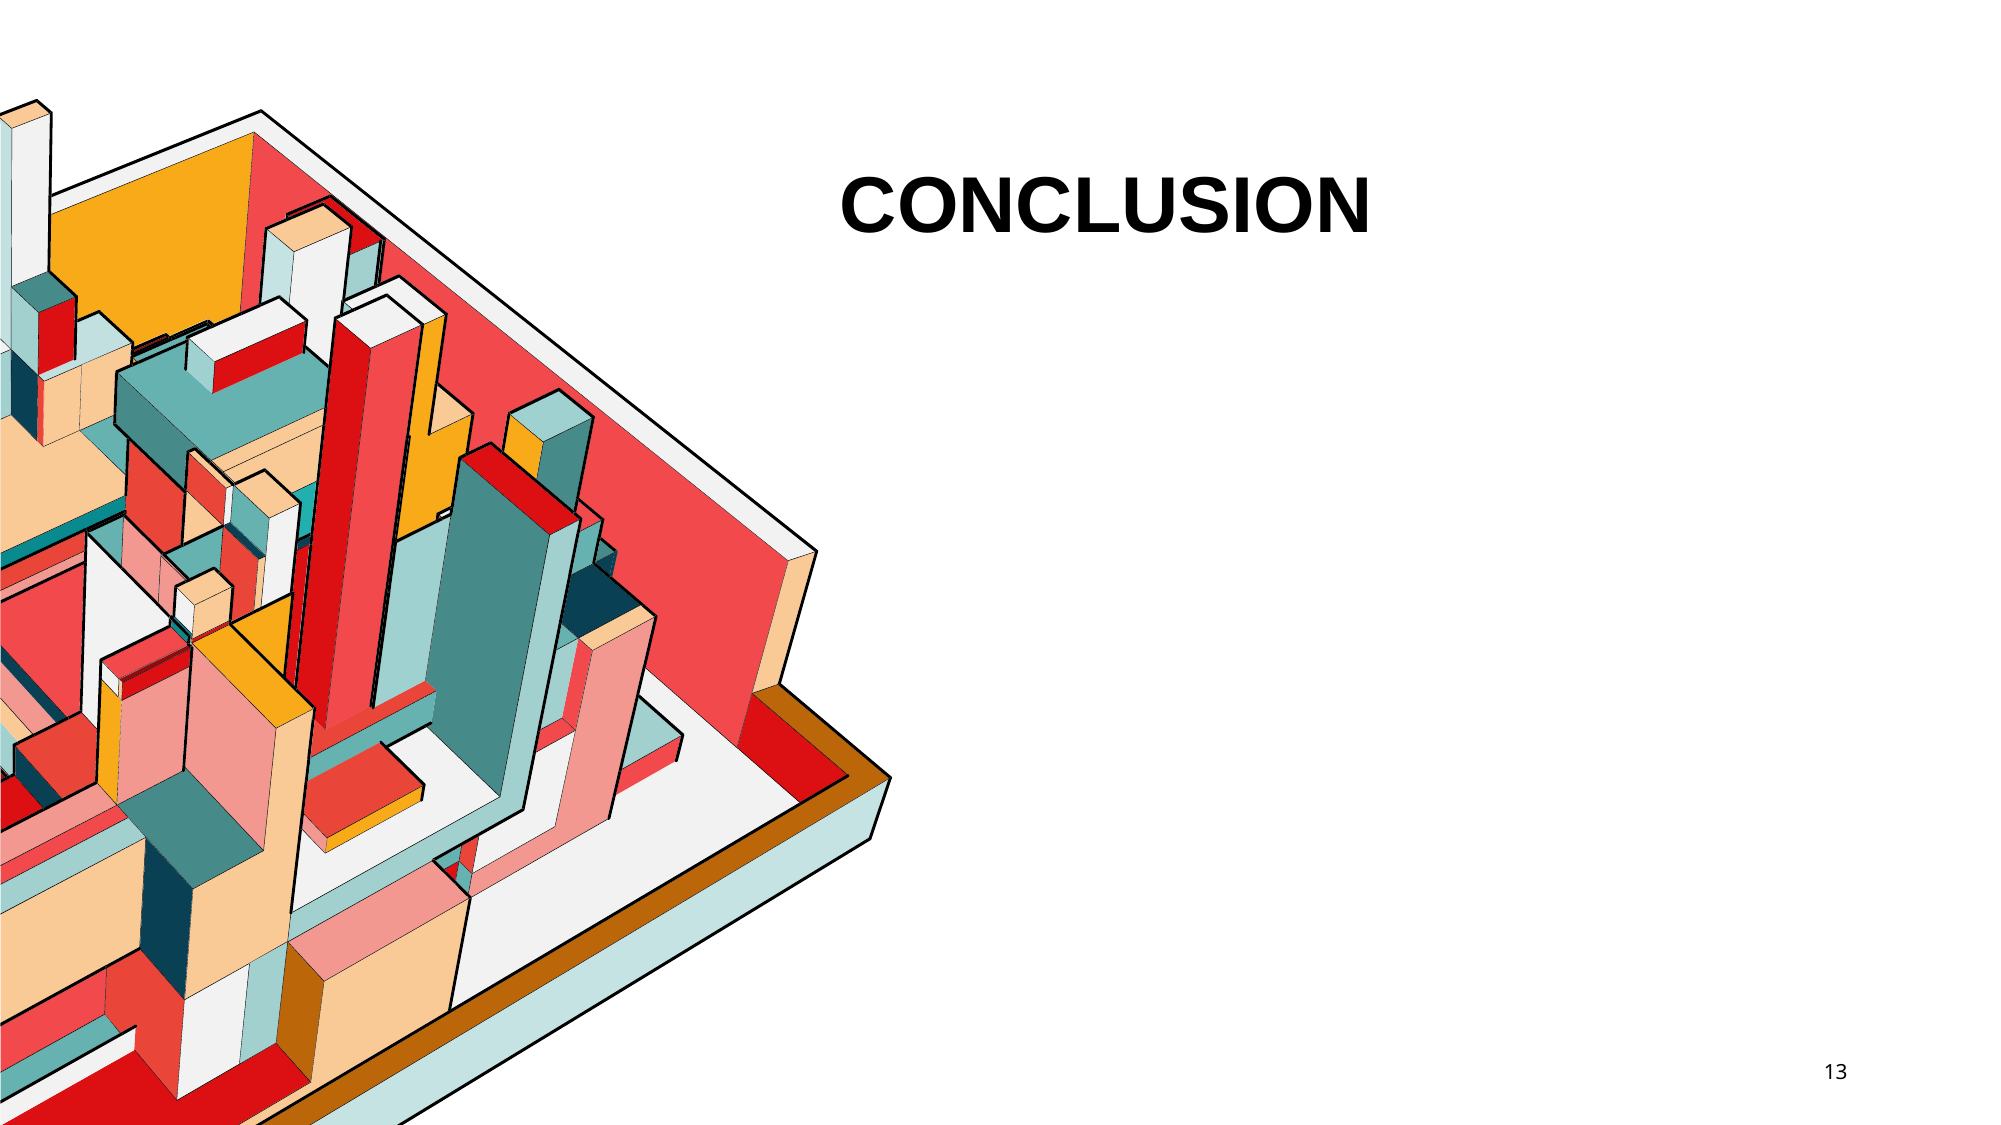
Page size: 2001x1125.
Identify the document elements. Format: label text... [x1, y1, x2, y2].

slide_number ‹#› [1412, 1042, 1863, 1103]
title CONCLUSION [824, 98, 1725, 316]
